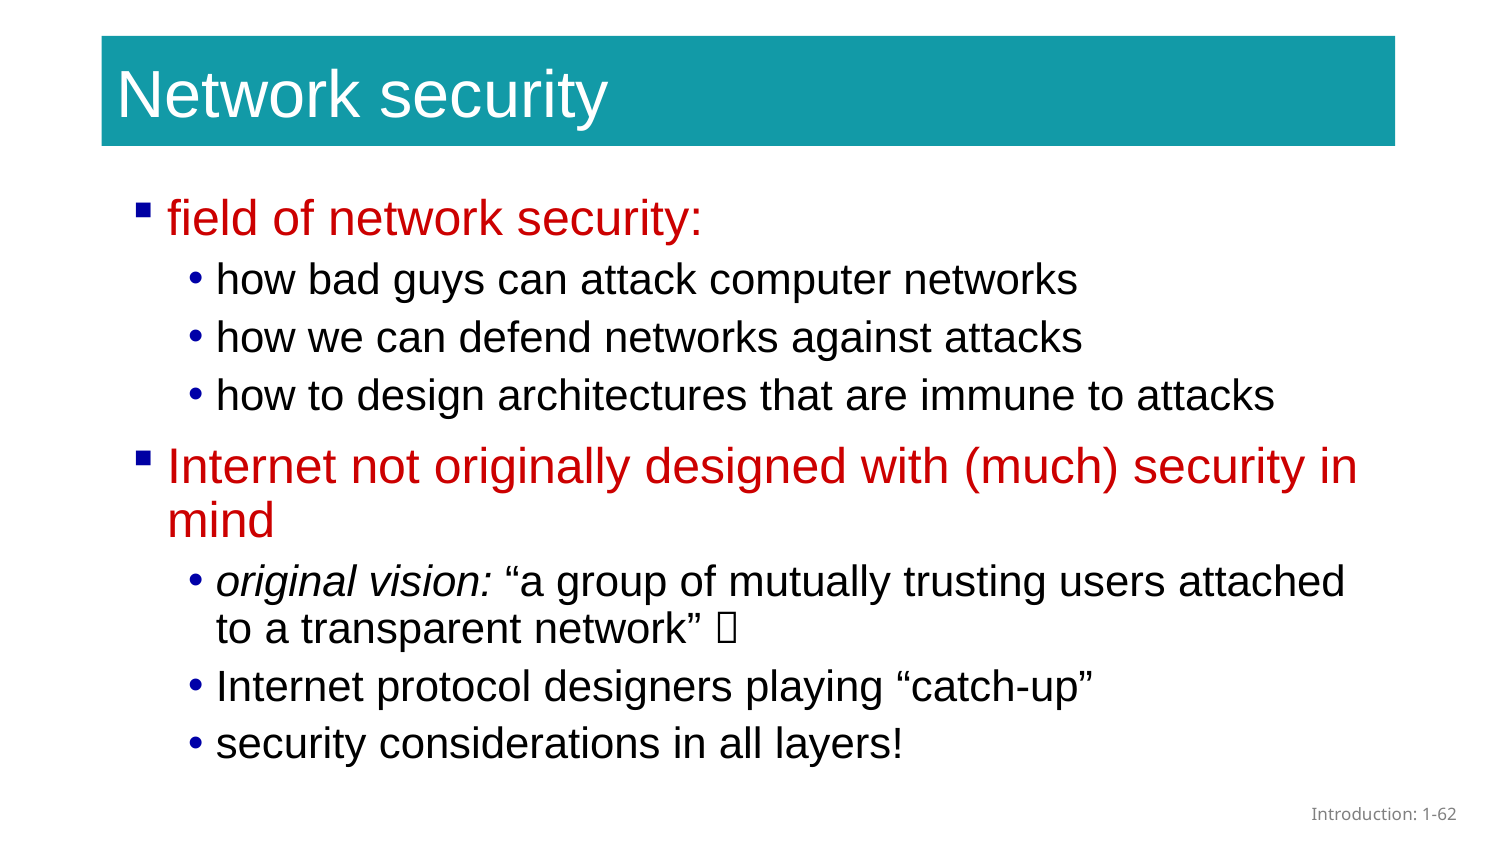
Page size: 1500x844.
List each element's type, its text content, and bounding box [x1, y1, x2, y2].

text_box field of network security: how bad guys can attack computer networks how we can defend networks against attacks how to design architectures that are immune to attacks Internet not originally designed with (much) security in mind original vision: “a group of mutually trusting users attached to a transparent network”  Internet protocol designers playing “catch-up” security considerations in all layers! [120, 186, 1393, 793]
title Network security [101, 35, 1396, 146]
slide_number Introduction: 1-62 [1134, 792, 1472, 838]
